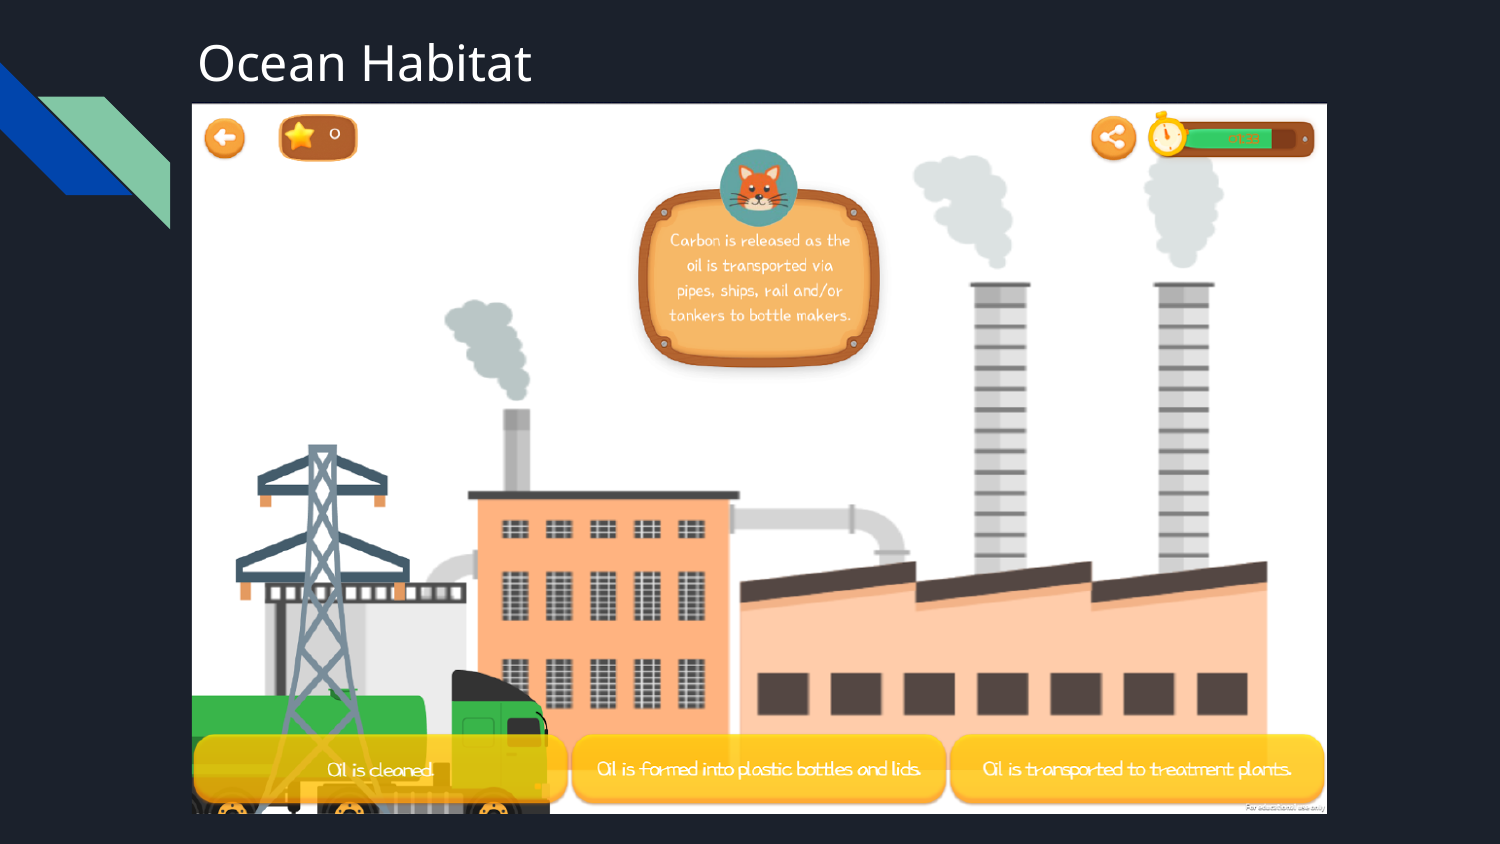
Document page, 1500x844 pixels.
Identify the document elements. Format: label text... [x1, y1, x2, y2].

title Ocean Habitat [182, 16, 1337, 98]
picture [191, 102, 1328, 814]
